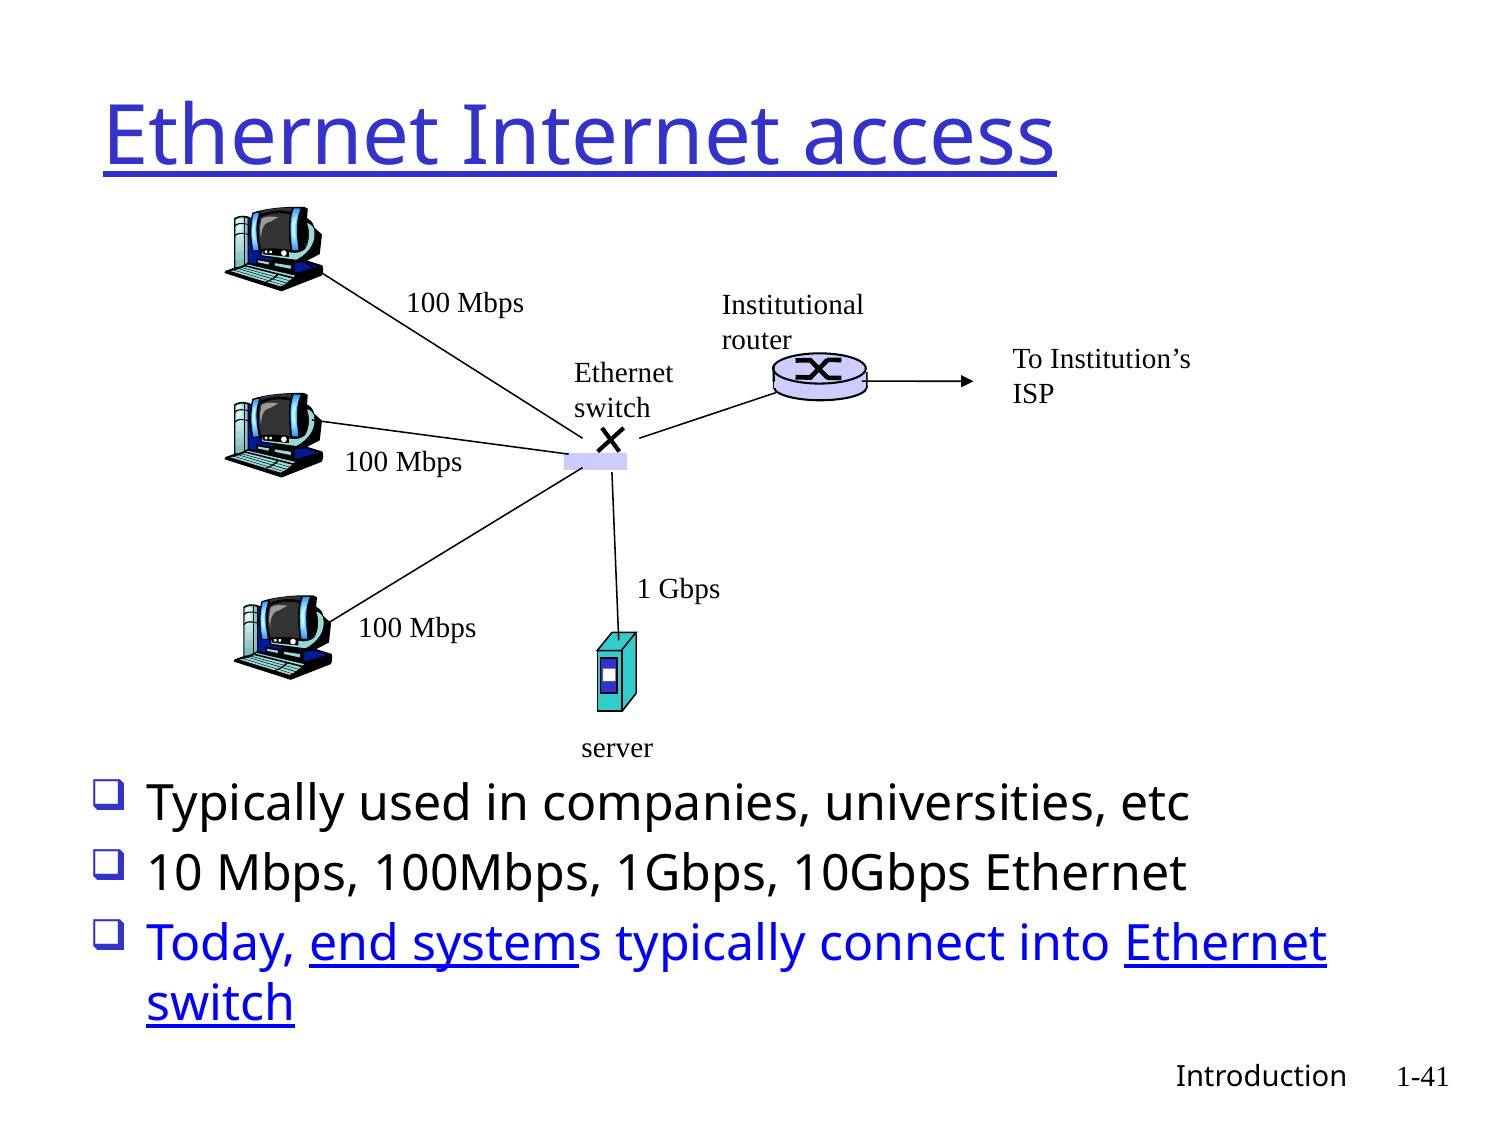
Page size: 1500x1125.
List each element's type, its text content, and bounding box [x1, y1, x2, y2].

list Typically used in companies, universities, etc 10 Mbps, 100Mbps, 1Gbps, 10Gbps Ethernet Today, end systems typically connect into Ethernet switch [74, 762, 1395, 1076]
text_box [224, 205, 1224, 772]
slide_number 1-41 [1362, 1049, 1466, 1125]
footer Introduction [887, 1049, 1362, 1125]
title Ethernet Internet access [87, 37, 1363, 226]
